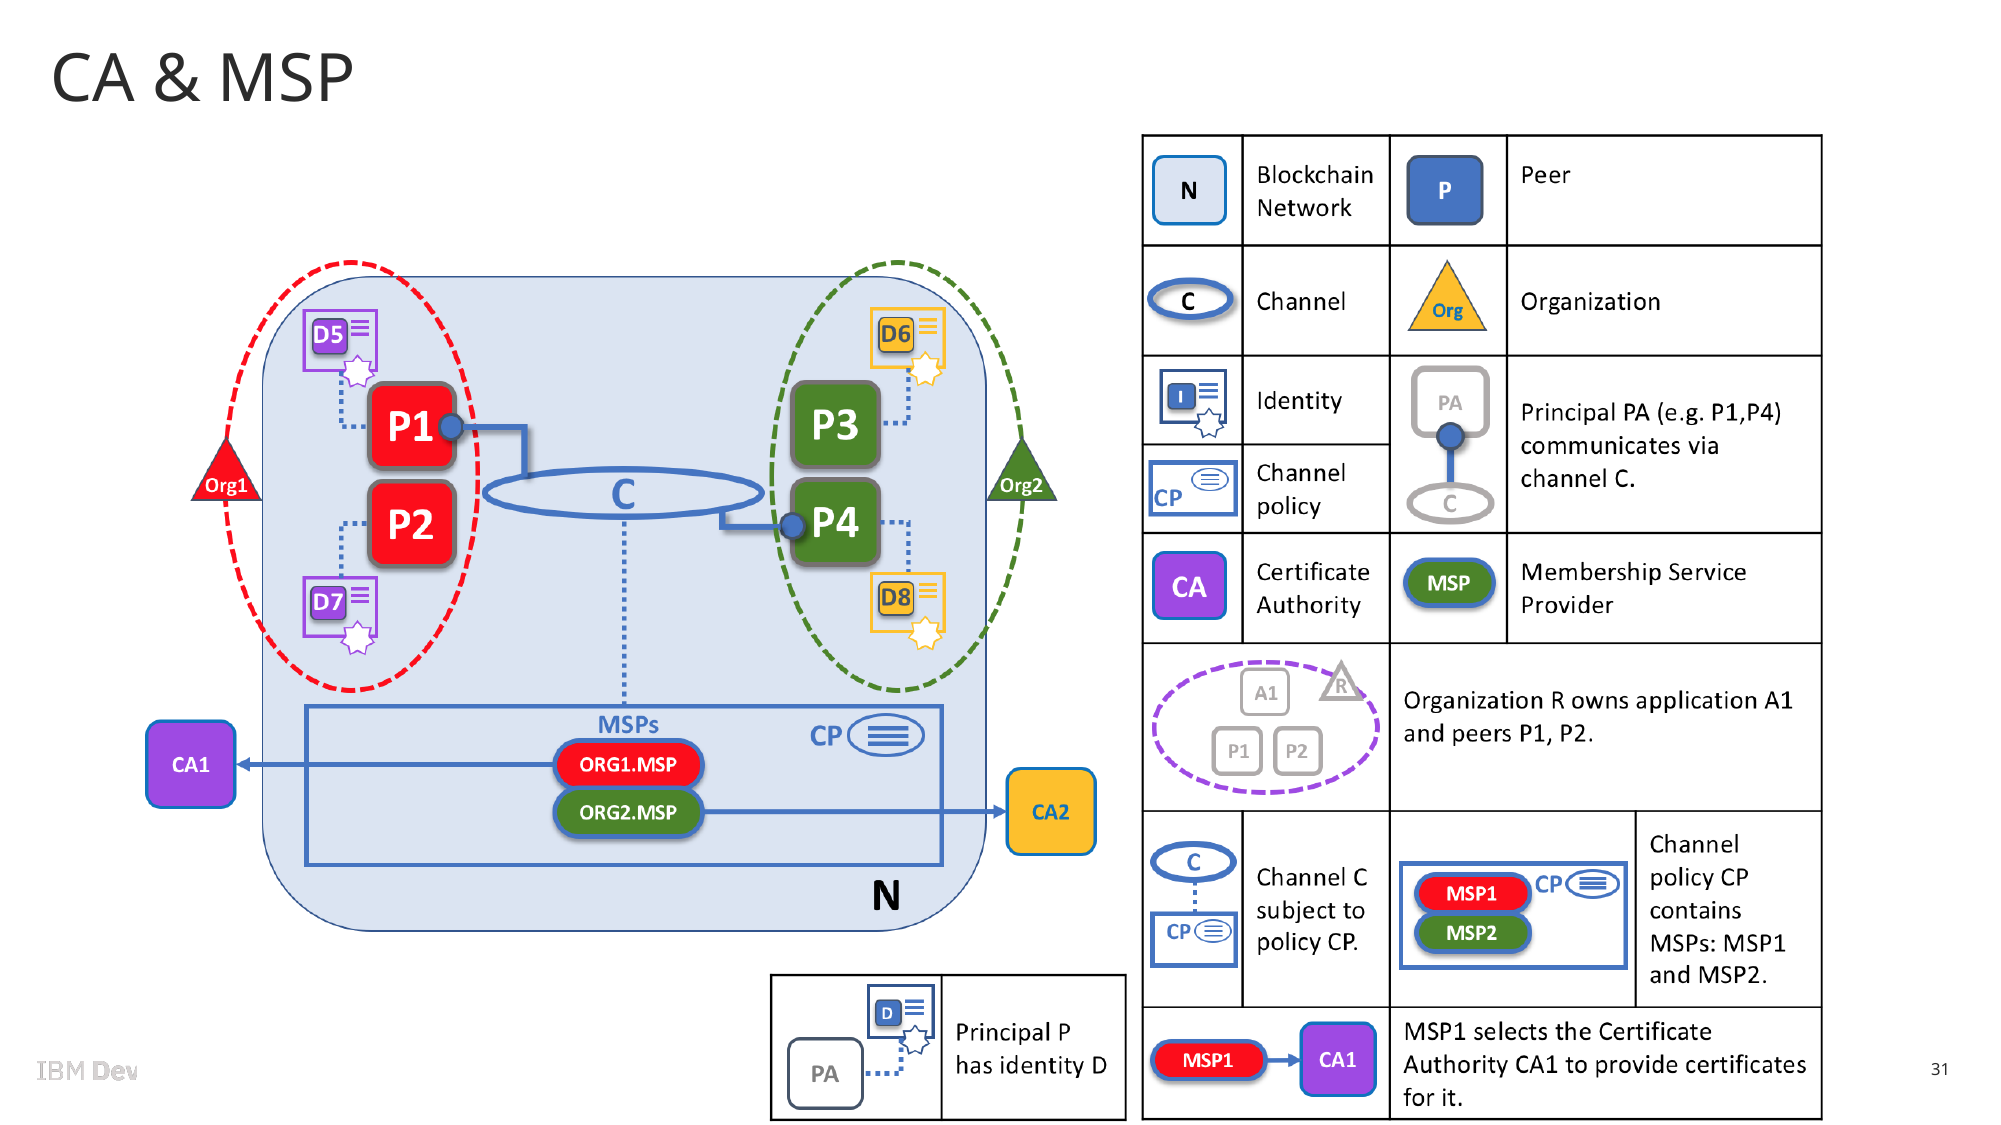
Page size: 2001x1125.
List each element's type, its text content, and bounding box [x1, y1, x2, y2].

slide_number 31 [1830, 1055, 1950, 1086]
title CA & MSP [50, 43, 950, 128]
picture [137, 126, 1827, 1125]
